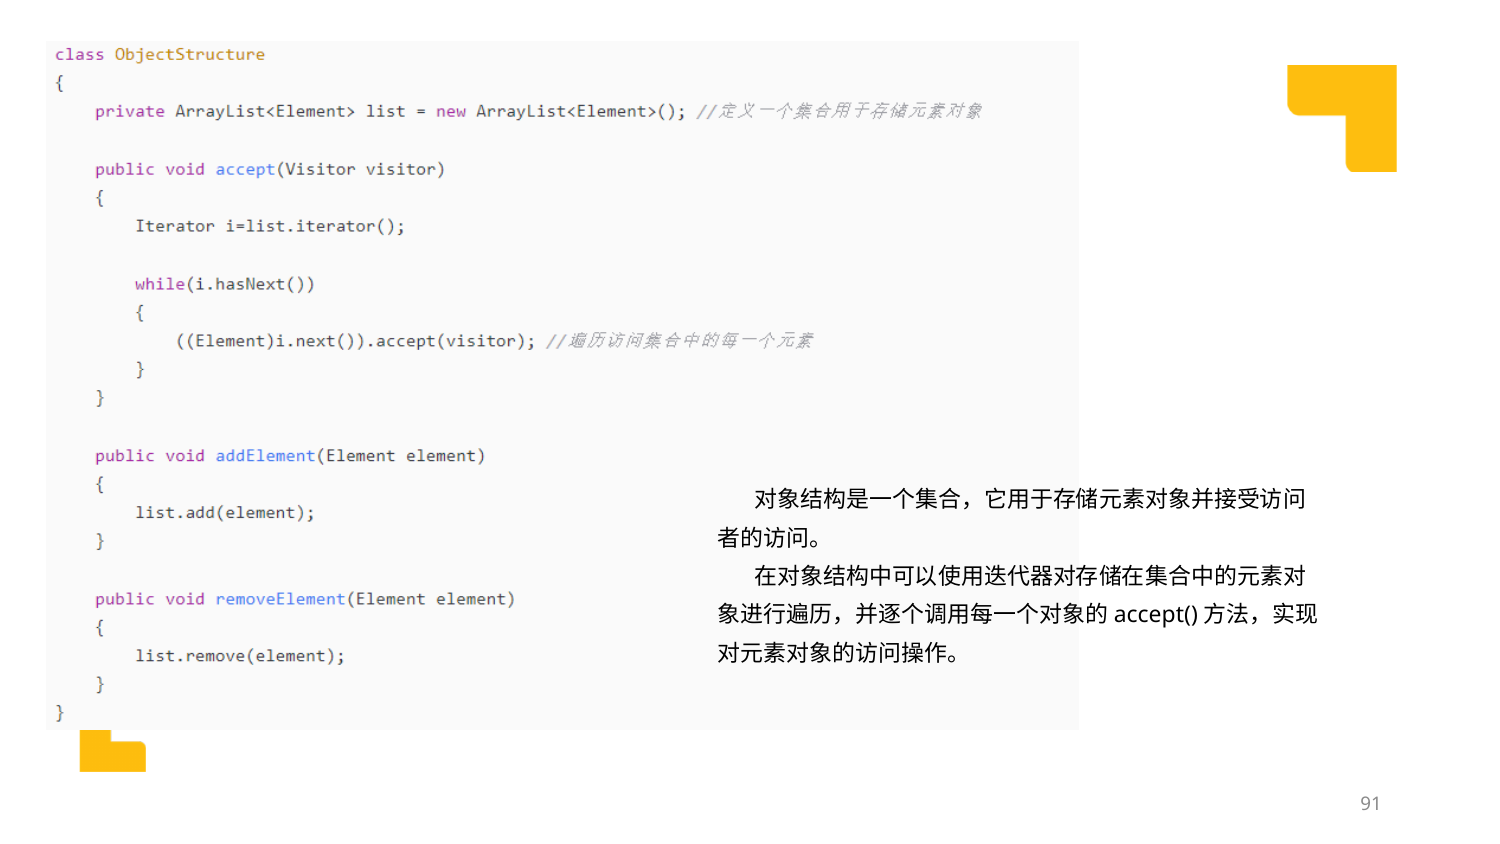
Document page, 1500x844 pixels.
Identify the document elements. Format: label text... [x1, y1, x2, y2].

list 对象结构是一个集合，它用于存储元素对象并接受访问者的访问。 在对象结构中可以使用迭代器对存储在集合中的元素对象进行遍历，并逐个调用每一个对象的accept()方法，实现对元素对象的访问操作。 [702, 466, 1339, 816]
picture [1287, 65, 1397, 172]
picture [46, 41, 1079, 771]
slide_number 91 [1059, 782, 1397, 827]
